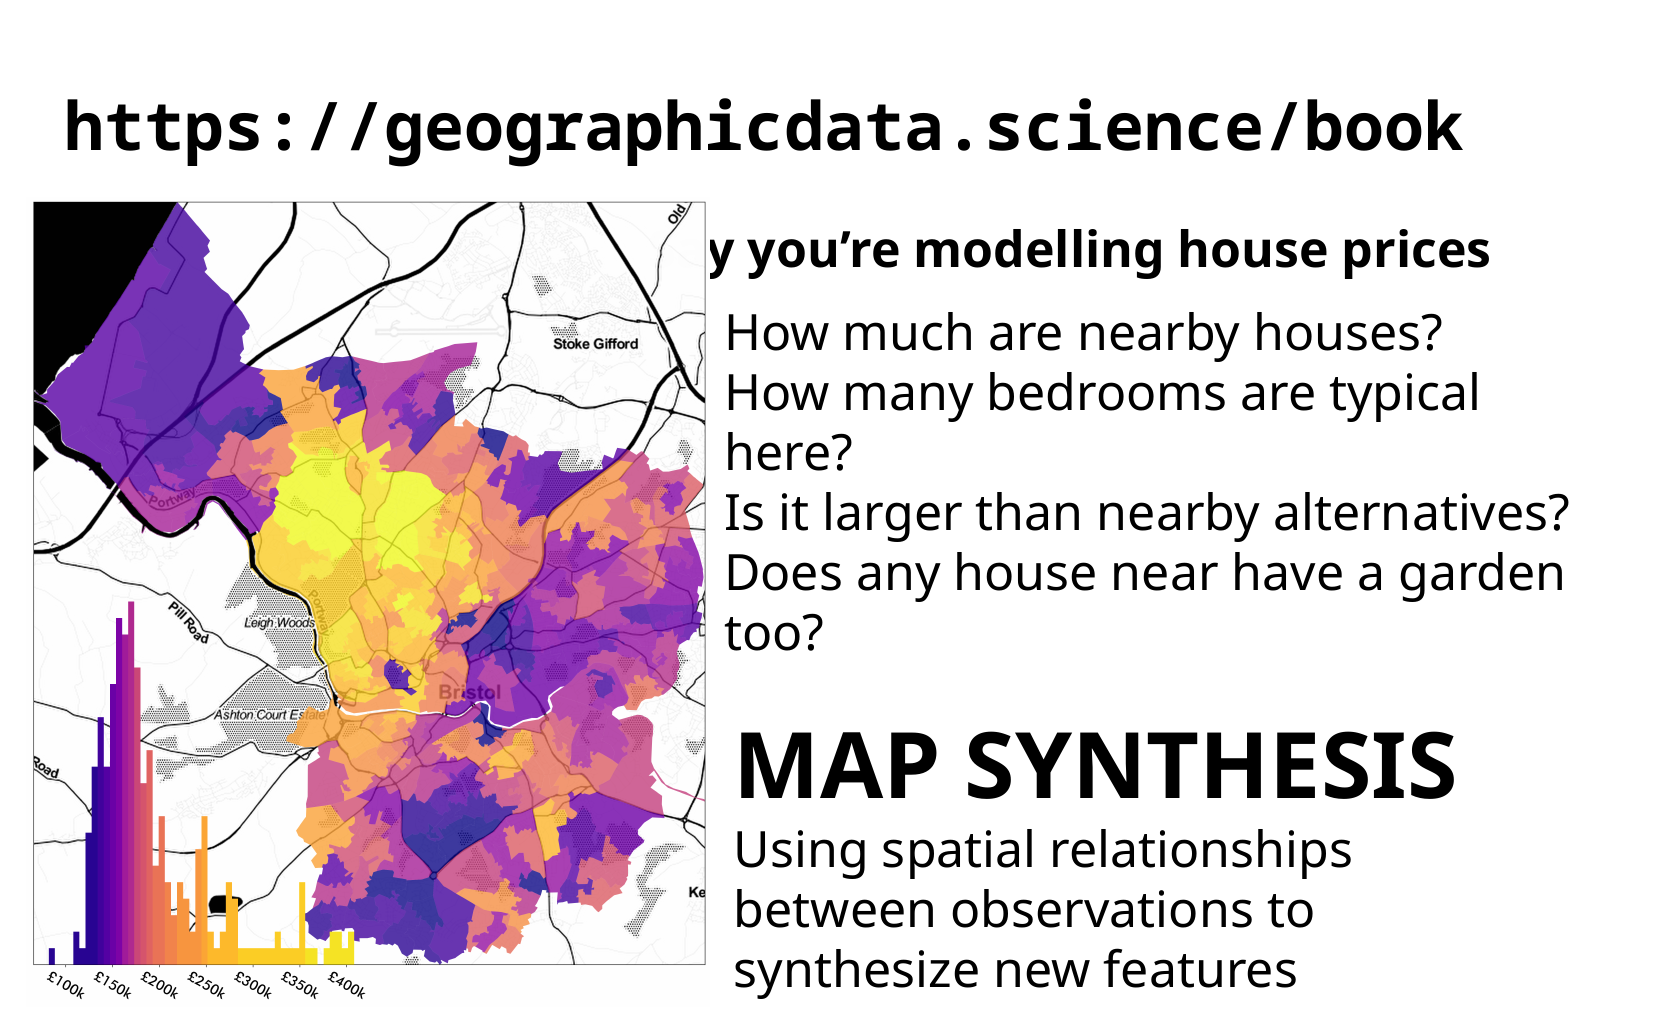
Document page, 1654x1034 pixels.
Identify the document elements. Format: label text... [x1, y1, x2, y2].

text_box https://geographicdata.science/book [49, 76, 1543, 172]
picture [26, 197, 710, 1007]
text_box Say you’re modelling house prices [633, 149, 1507, 285]
text_box How much are nearby houses? How many bedrooms are typical here? Is it larger than nearby alternatives? Does any house near have a garden too? [710, 293, 1638, 909]
text_box GEOGRAPHICDATA.SCIENCE/BOOK [164, 51, 1548, 217]
text_box MAP SYNTHESIS Using spatial relationships between observations to synthesize new features [719, 699, 1562, 1005]
